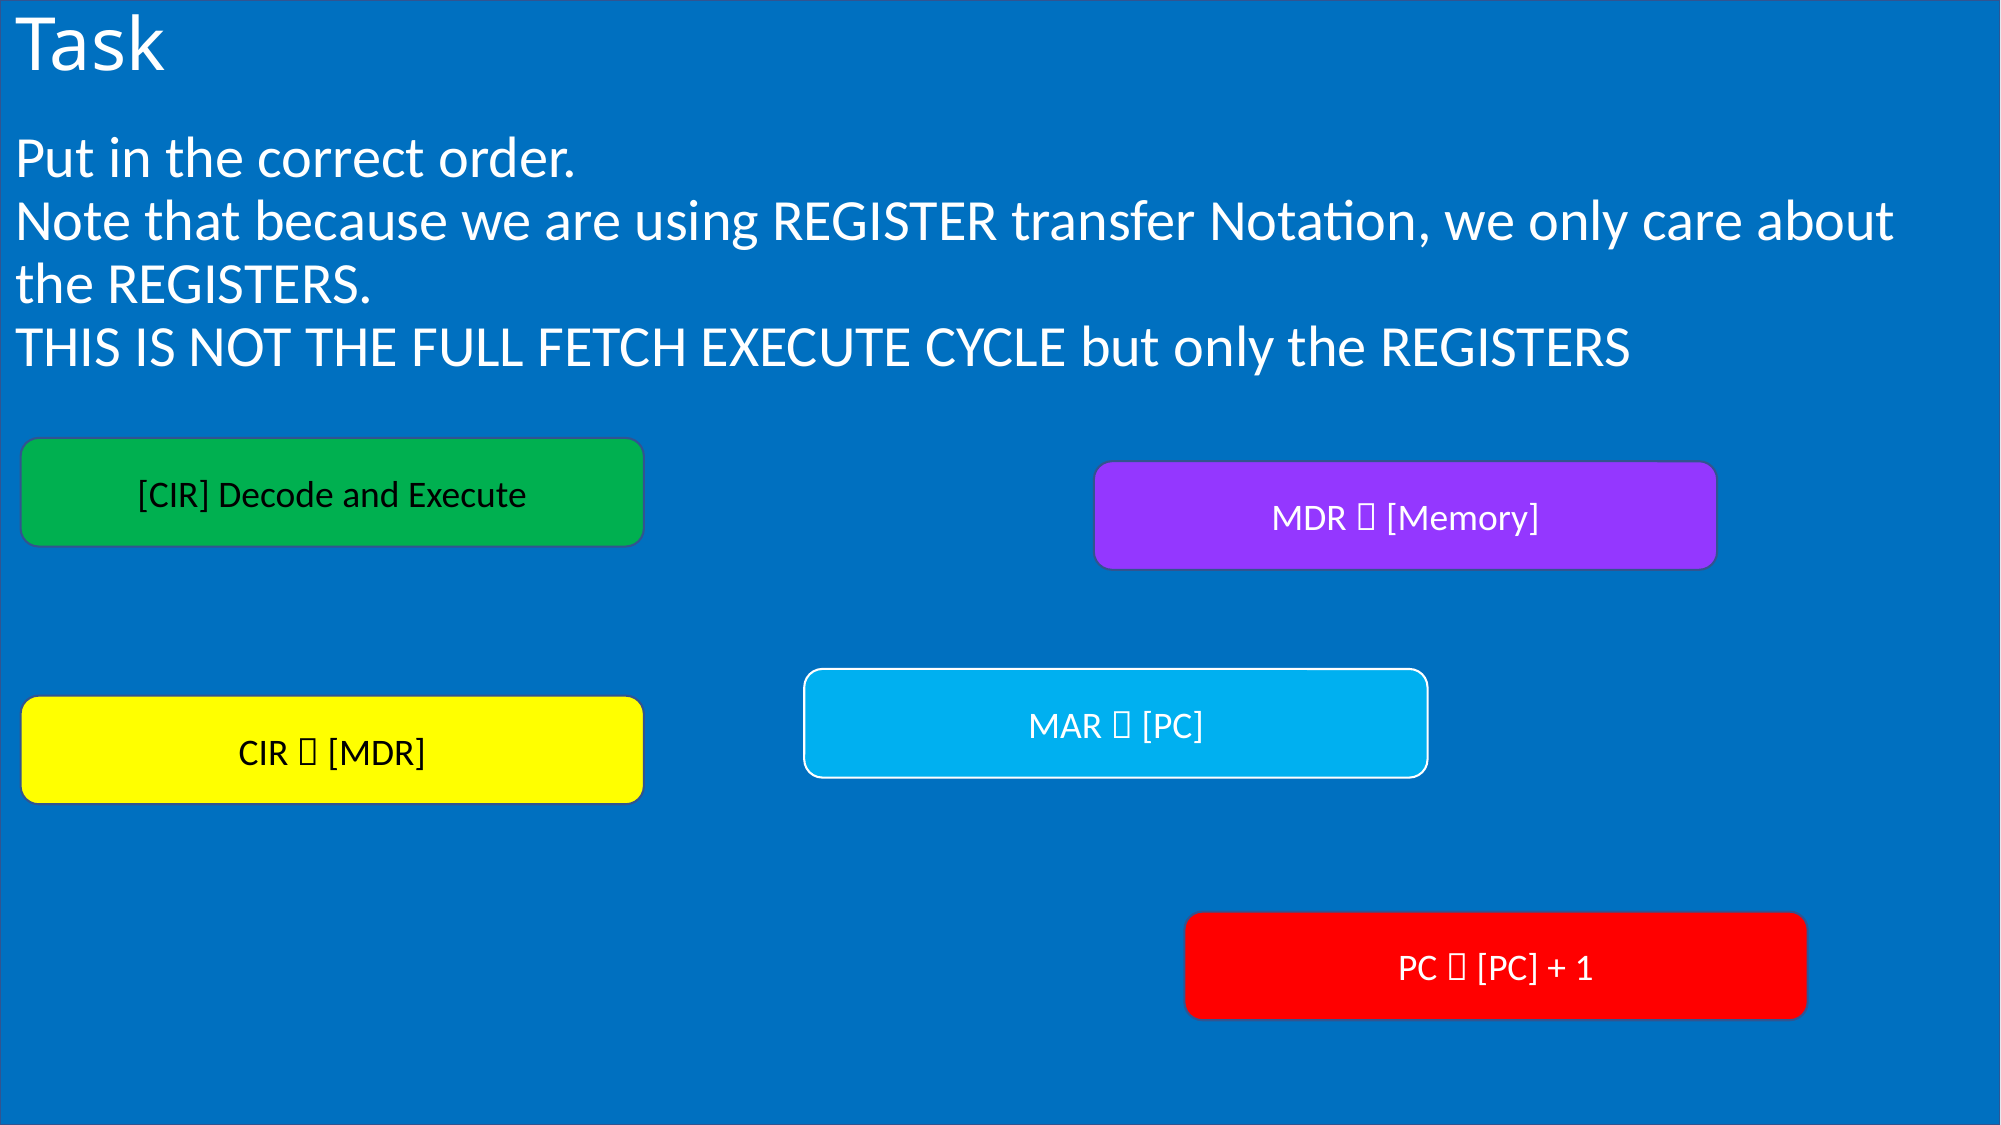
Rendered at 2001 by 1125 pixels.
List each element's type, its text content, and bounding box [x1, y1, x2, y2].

text_box MAR  [PC] [803, 667, 1429, 779]
list Put in the correct order. Note that because we are using REGISTER transfer Notation, we only care about the REGISTERS. THIS IS NOT THE FULL FETCH EXECUTE CYCLE but only the REGISTERS [0, 119, 2000, 1125]
title Task [0, 0, 2000, 95]
text_box MDR  [Memory] [1092, 460, 1719, 571]
text_box CIR  [MDR] [19, 694, 645, 806]
text_box PC  [PC] + 1 [1183, 910, 1809, 1022]
text_box [CIR] Decode and Execute [19, 436, 645, 548]
